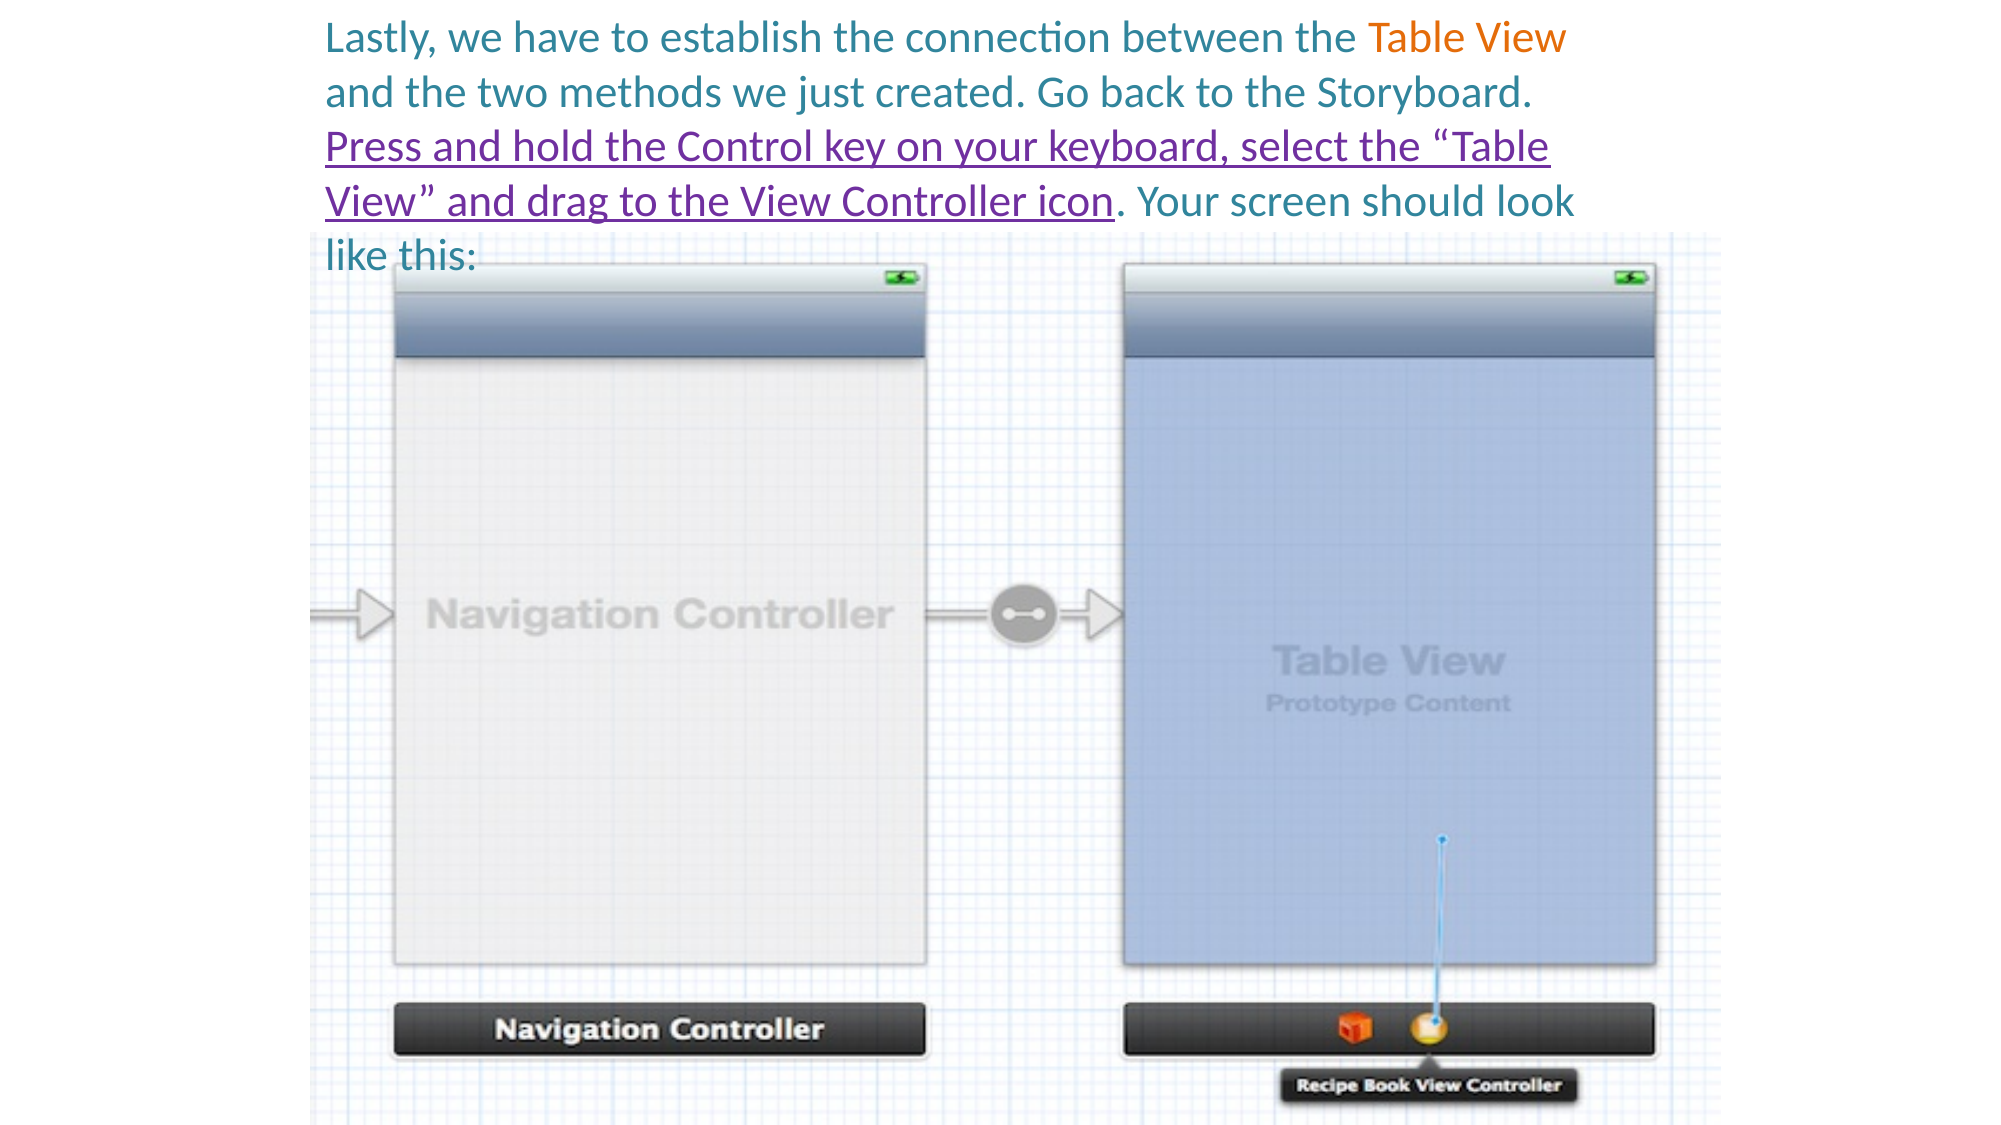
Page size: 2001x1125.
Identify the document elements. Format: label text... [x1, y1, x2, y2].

picture [310, 232, 1721, 1125]
text_box Lastly, we have to establish the connection between the Table View and the two methods we just created. Go back to the Storyboard. Press and hold the Control key on your keyboard, select the “Table View” and drag to the View Controller icon. Your screen should look like this: [310, 0, 1595, 231]
